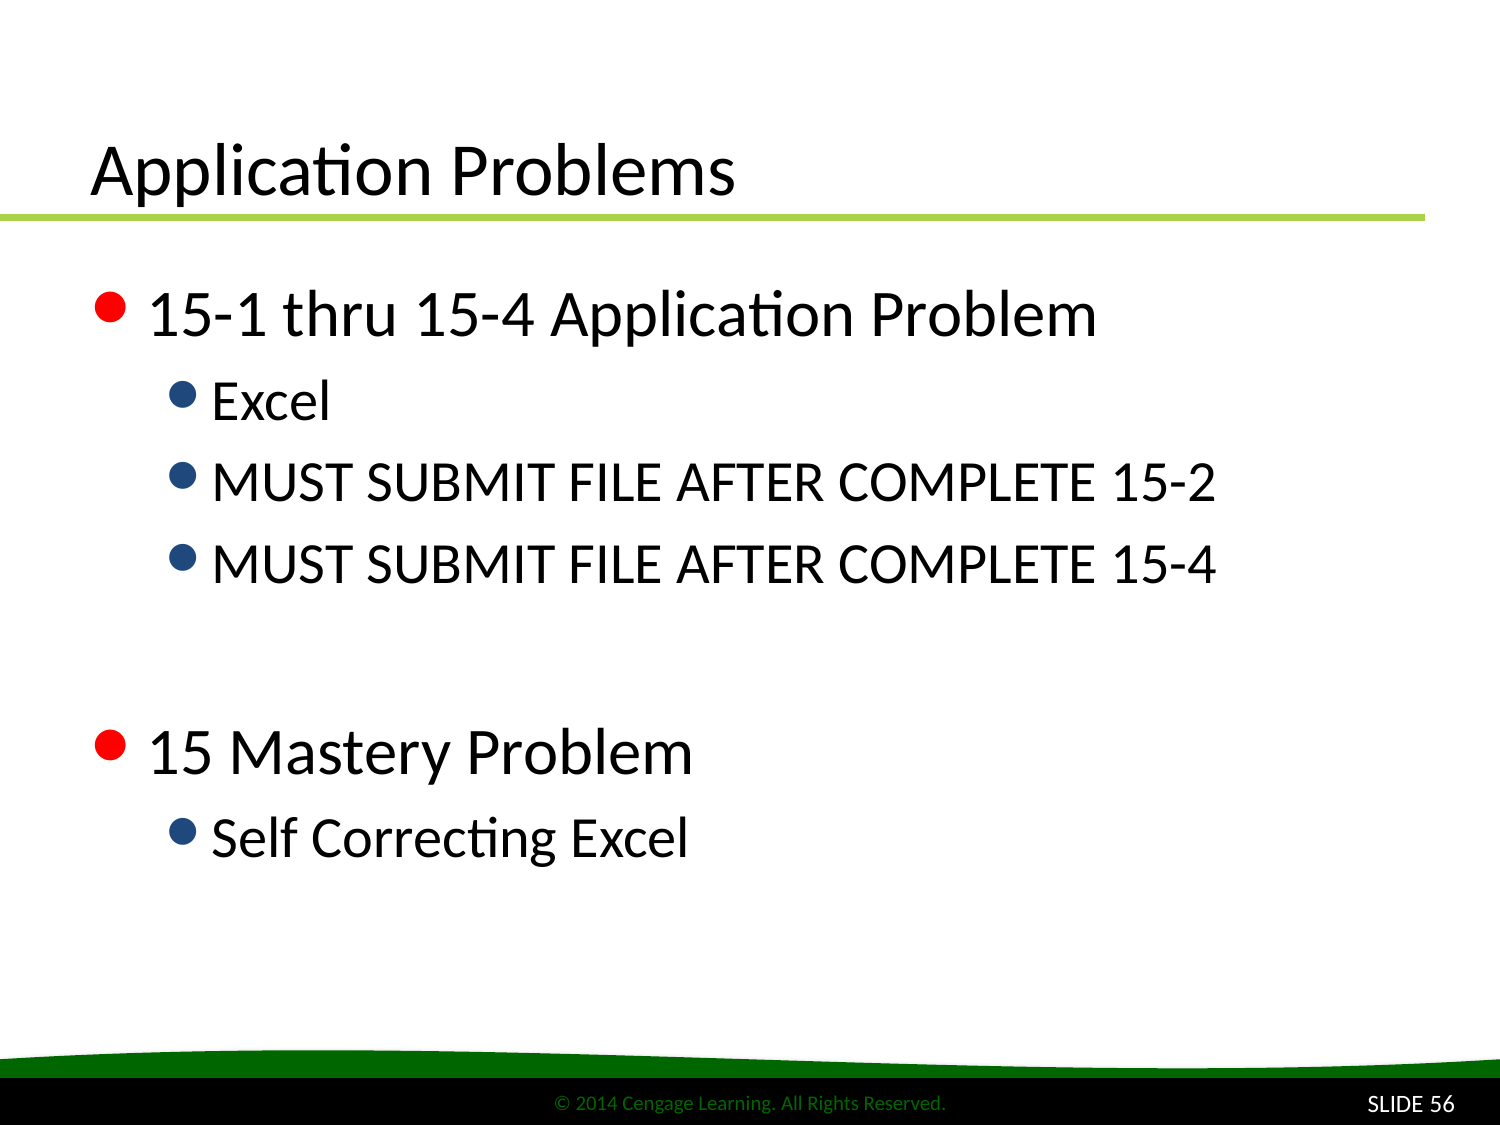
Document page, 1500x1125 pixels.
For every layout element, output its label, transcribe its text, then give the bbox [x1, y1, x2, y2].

list 15-1 thru 15-4 Application Problem Excel MUST SUBMIT FILE AFTER COMPLETE 15-2 MUST SUBMIT FILE AFTER COMPLETE 15-4 15 Mastery Problem Self Correcting Excel [75, 262, 1425, 1005]
title Application Problems [75, 29, 1350, 218]
slide_number SLIDE 56 [1170, 1080, 1470, 1125]
